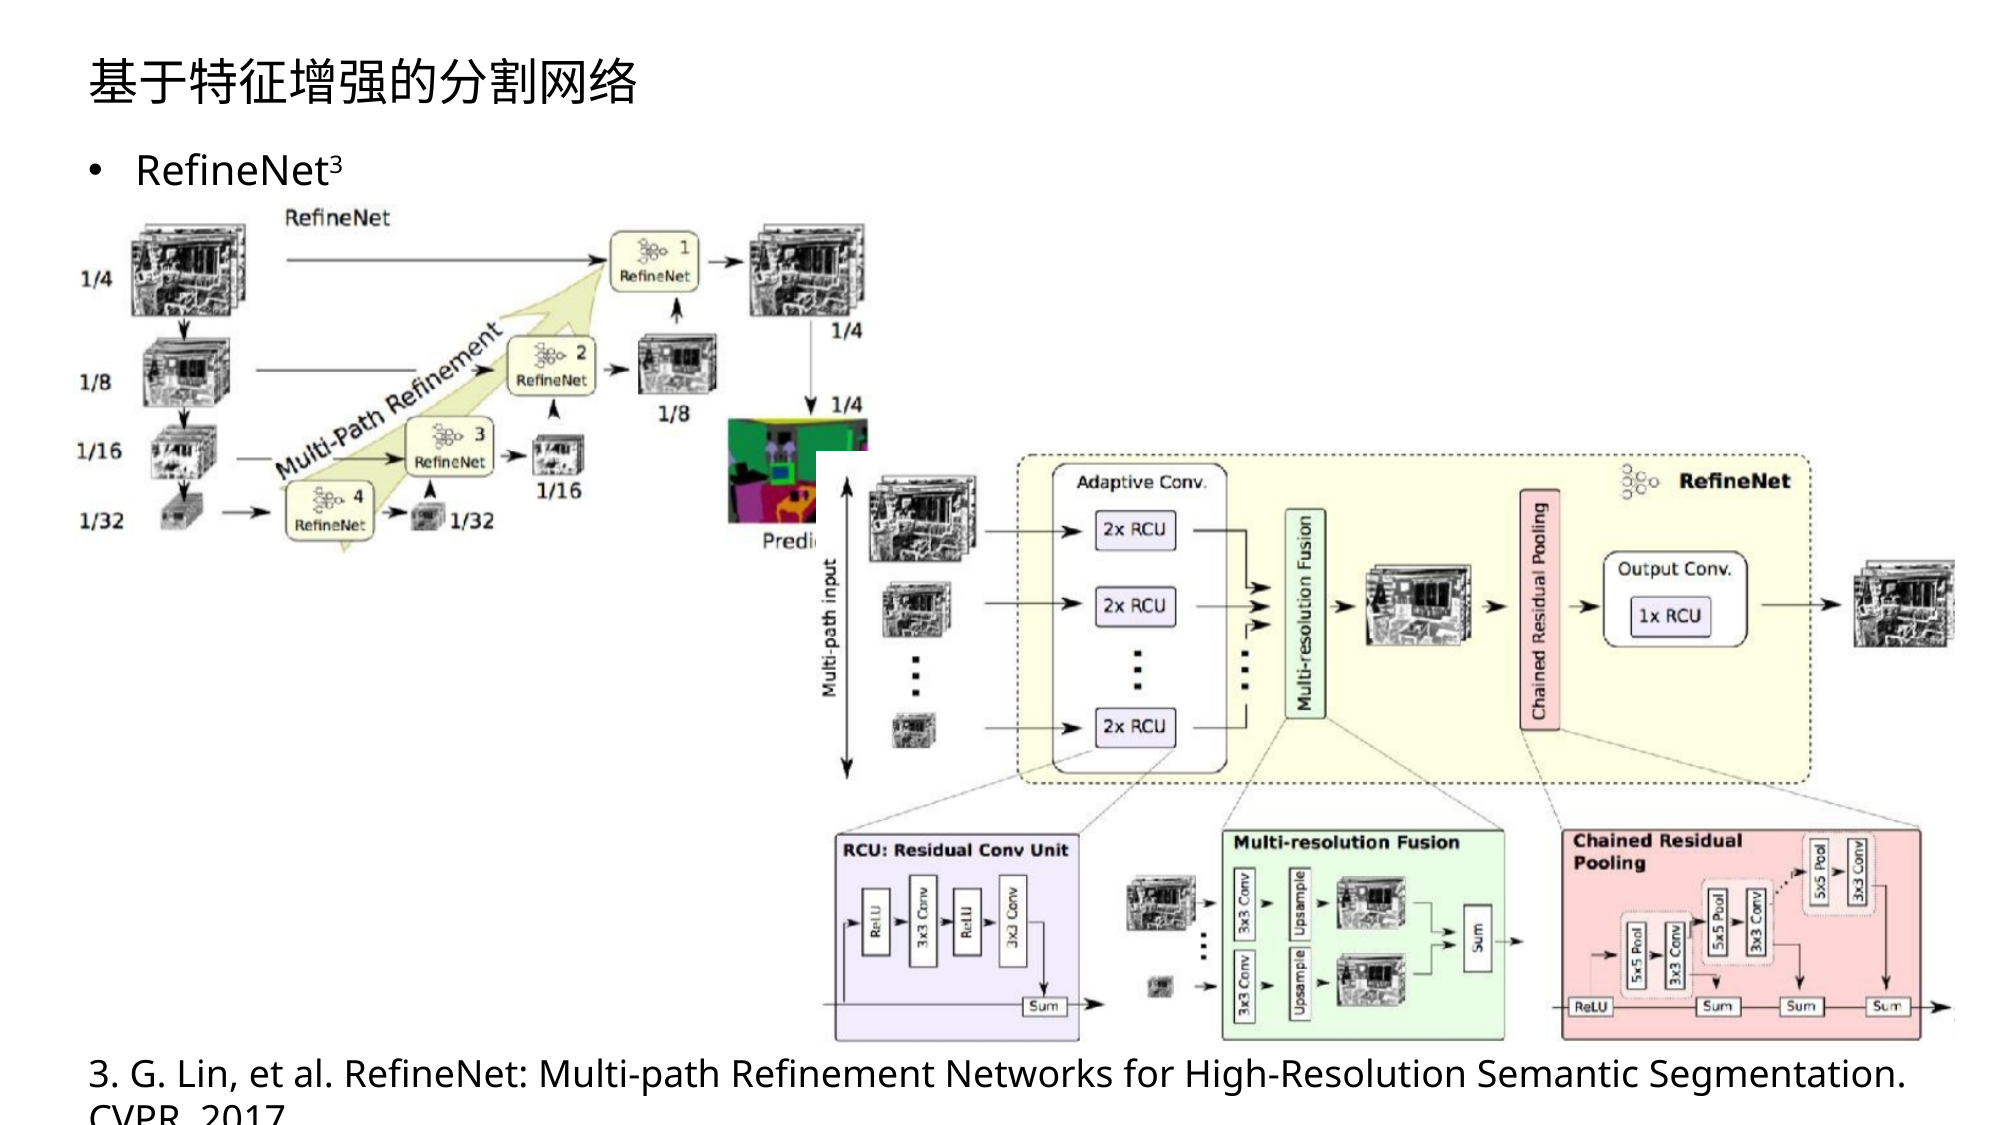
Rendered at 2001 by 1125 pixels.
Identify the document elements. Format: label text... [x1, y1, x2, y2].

text_box RefineNet3 [73, 136, 1362, 202]
text_box 基于特征增强的分割网络 [73, 43, 1799, 118]
picture [73, 202, 1955, 1043]
text_box 3. G. Lin, et al. RefineNet: Multi-path Refinement Networks for High-Resolution Semantic Segmentation. CVPR, 2017. [73, 1042, 1978, 1125]
